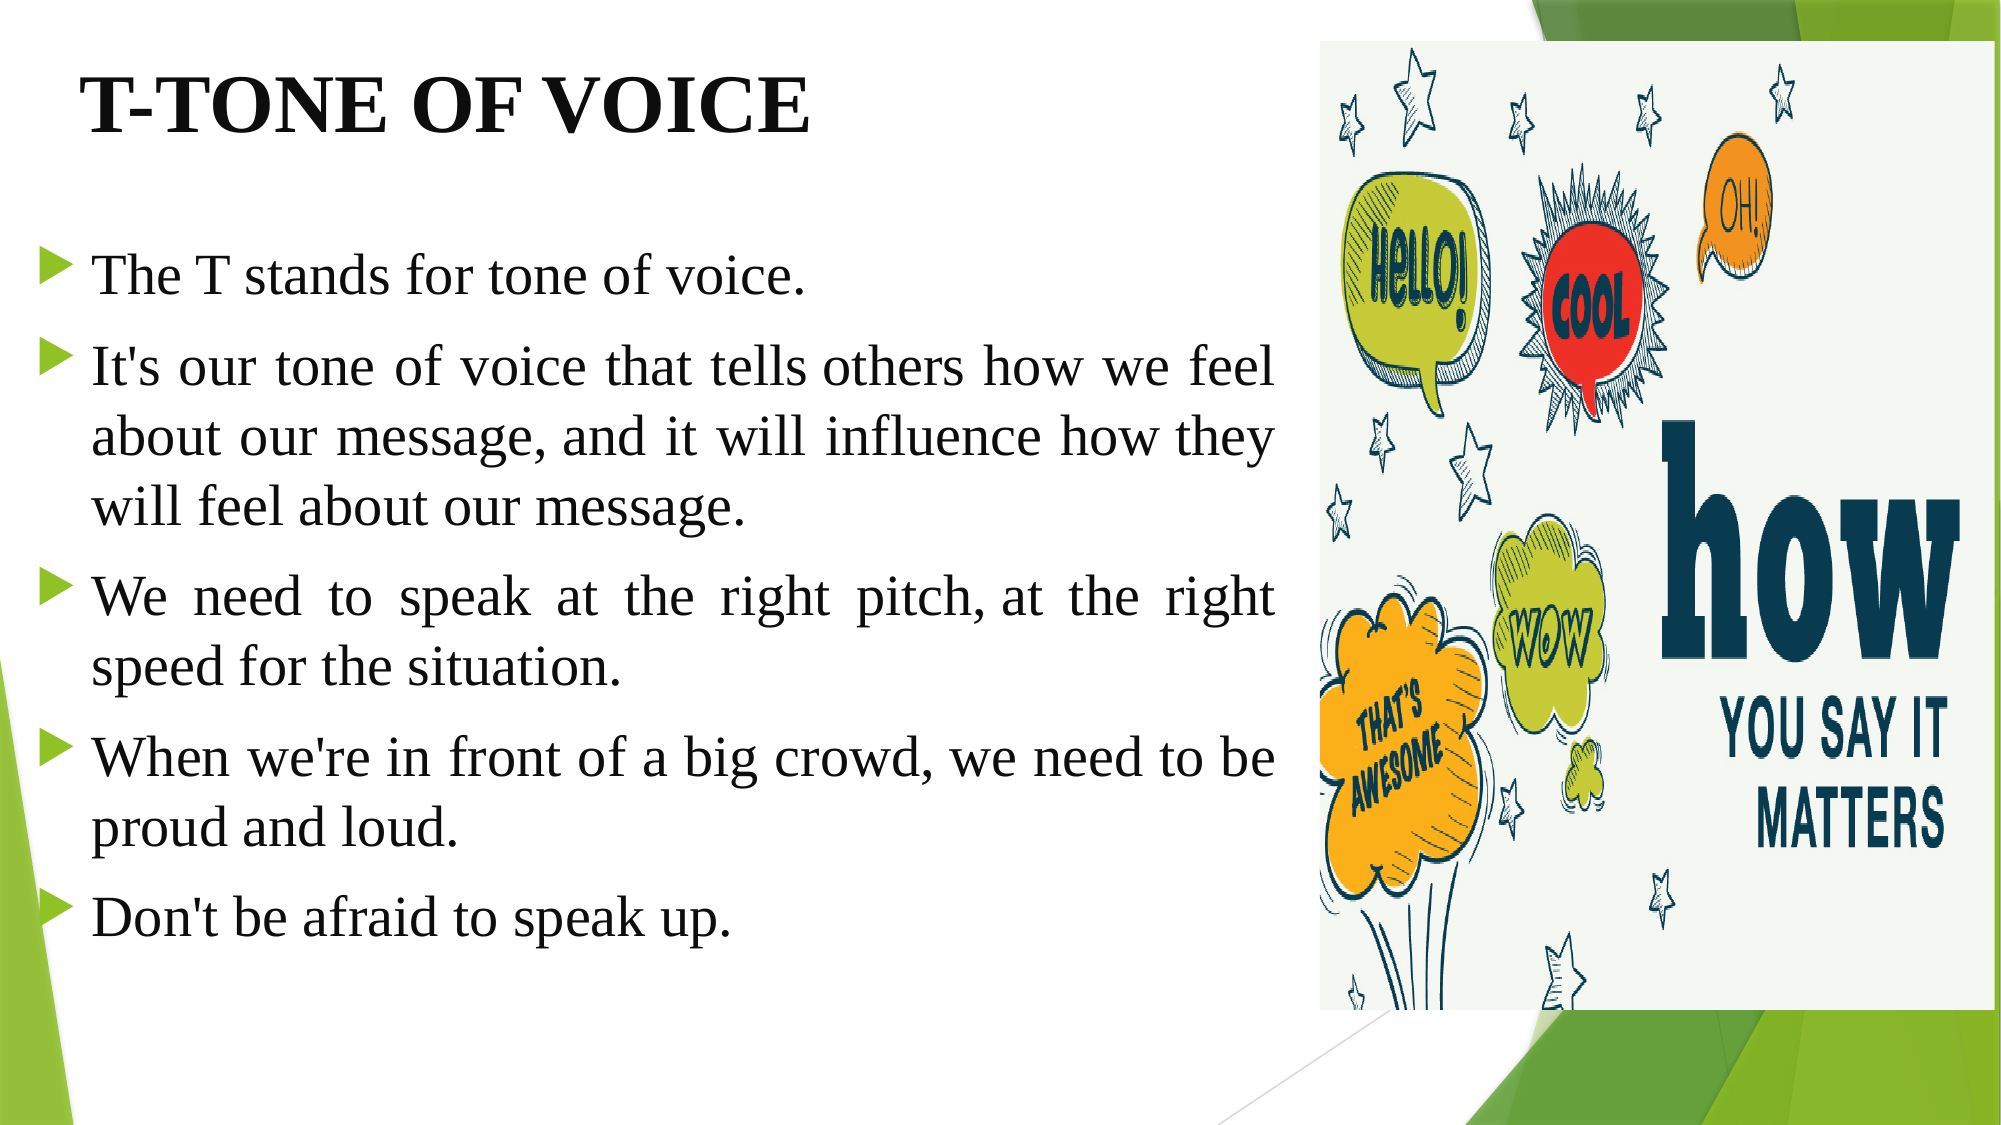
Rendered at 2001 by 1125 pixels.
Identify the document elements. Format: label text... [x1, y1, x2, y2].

list The T stands for tone of voice. It's our tone of voice that tells others how we feel about our message, and it will influence how they will feel about our message. We need to speak at the right pitch, at the right speed for the situation. When we're in front of a big crowd, we need to be proud and loud. Don't be afraid to speak up. [20, 228, 1292, 1074]
title T-TONE OF VOICE [64, 41, 1318, 172]
picture [1319, 40, 1996, 1010]
